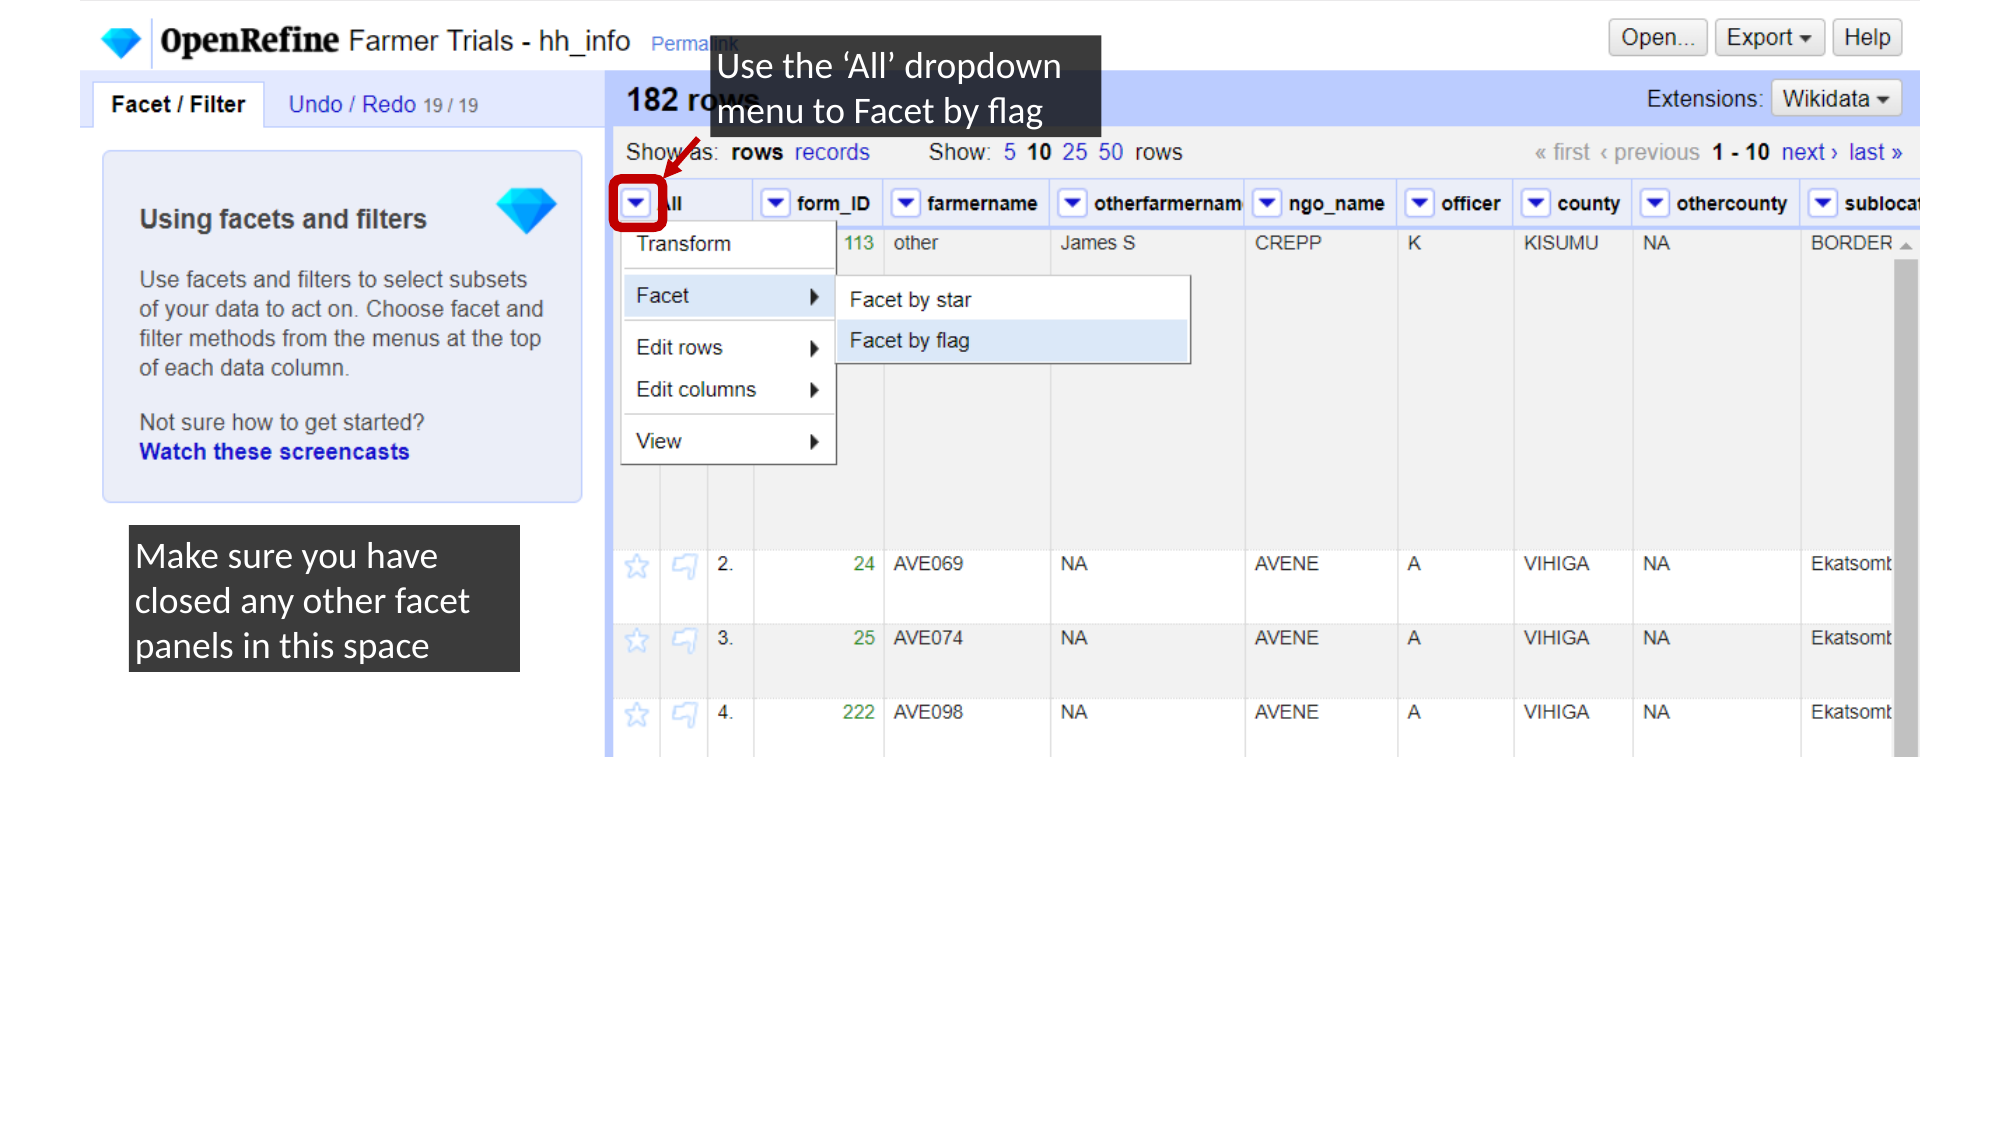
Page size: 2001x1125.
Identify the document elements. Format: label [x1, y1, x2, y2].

text_box [662, 138, 699, 179]
picture [79, 0, 1920, 757]
